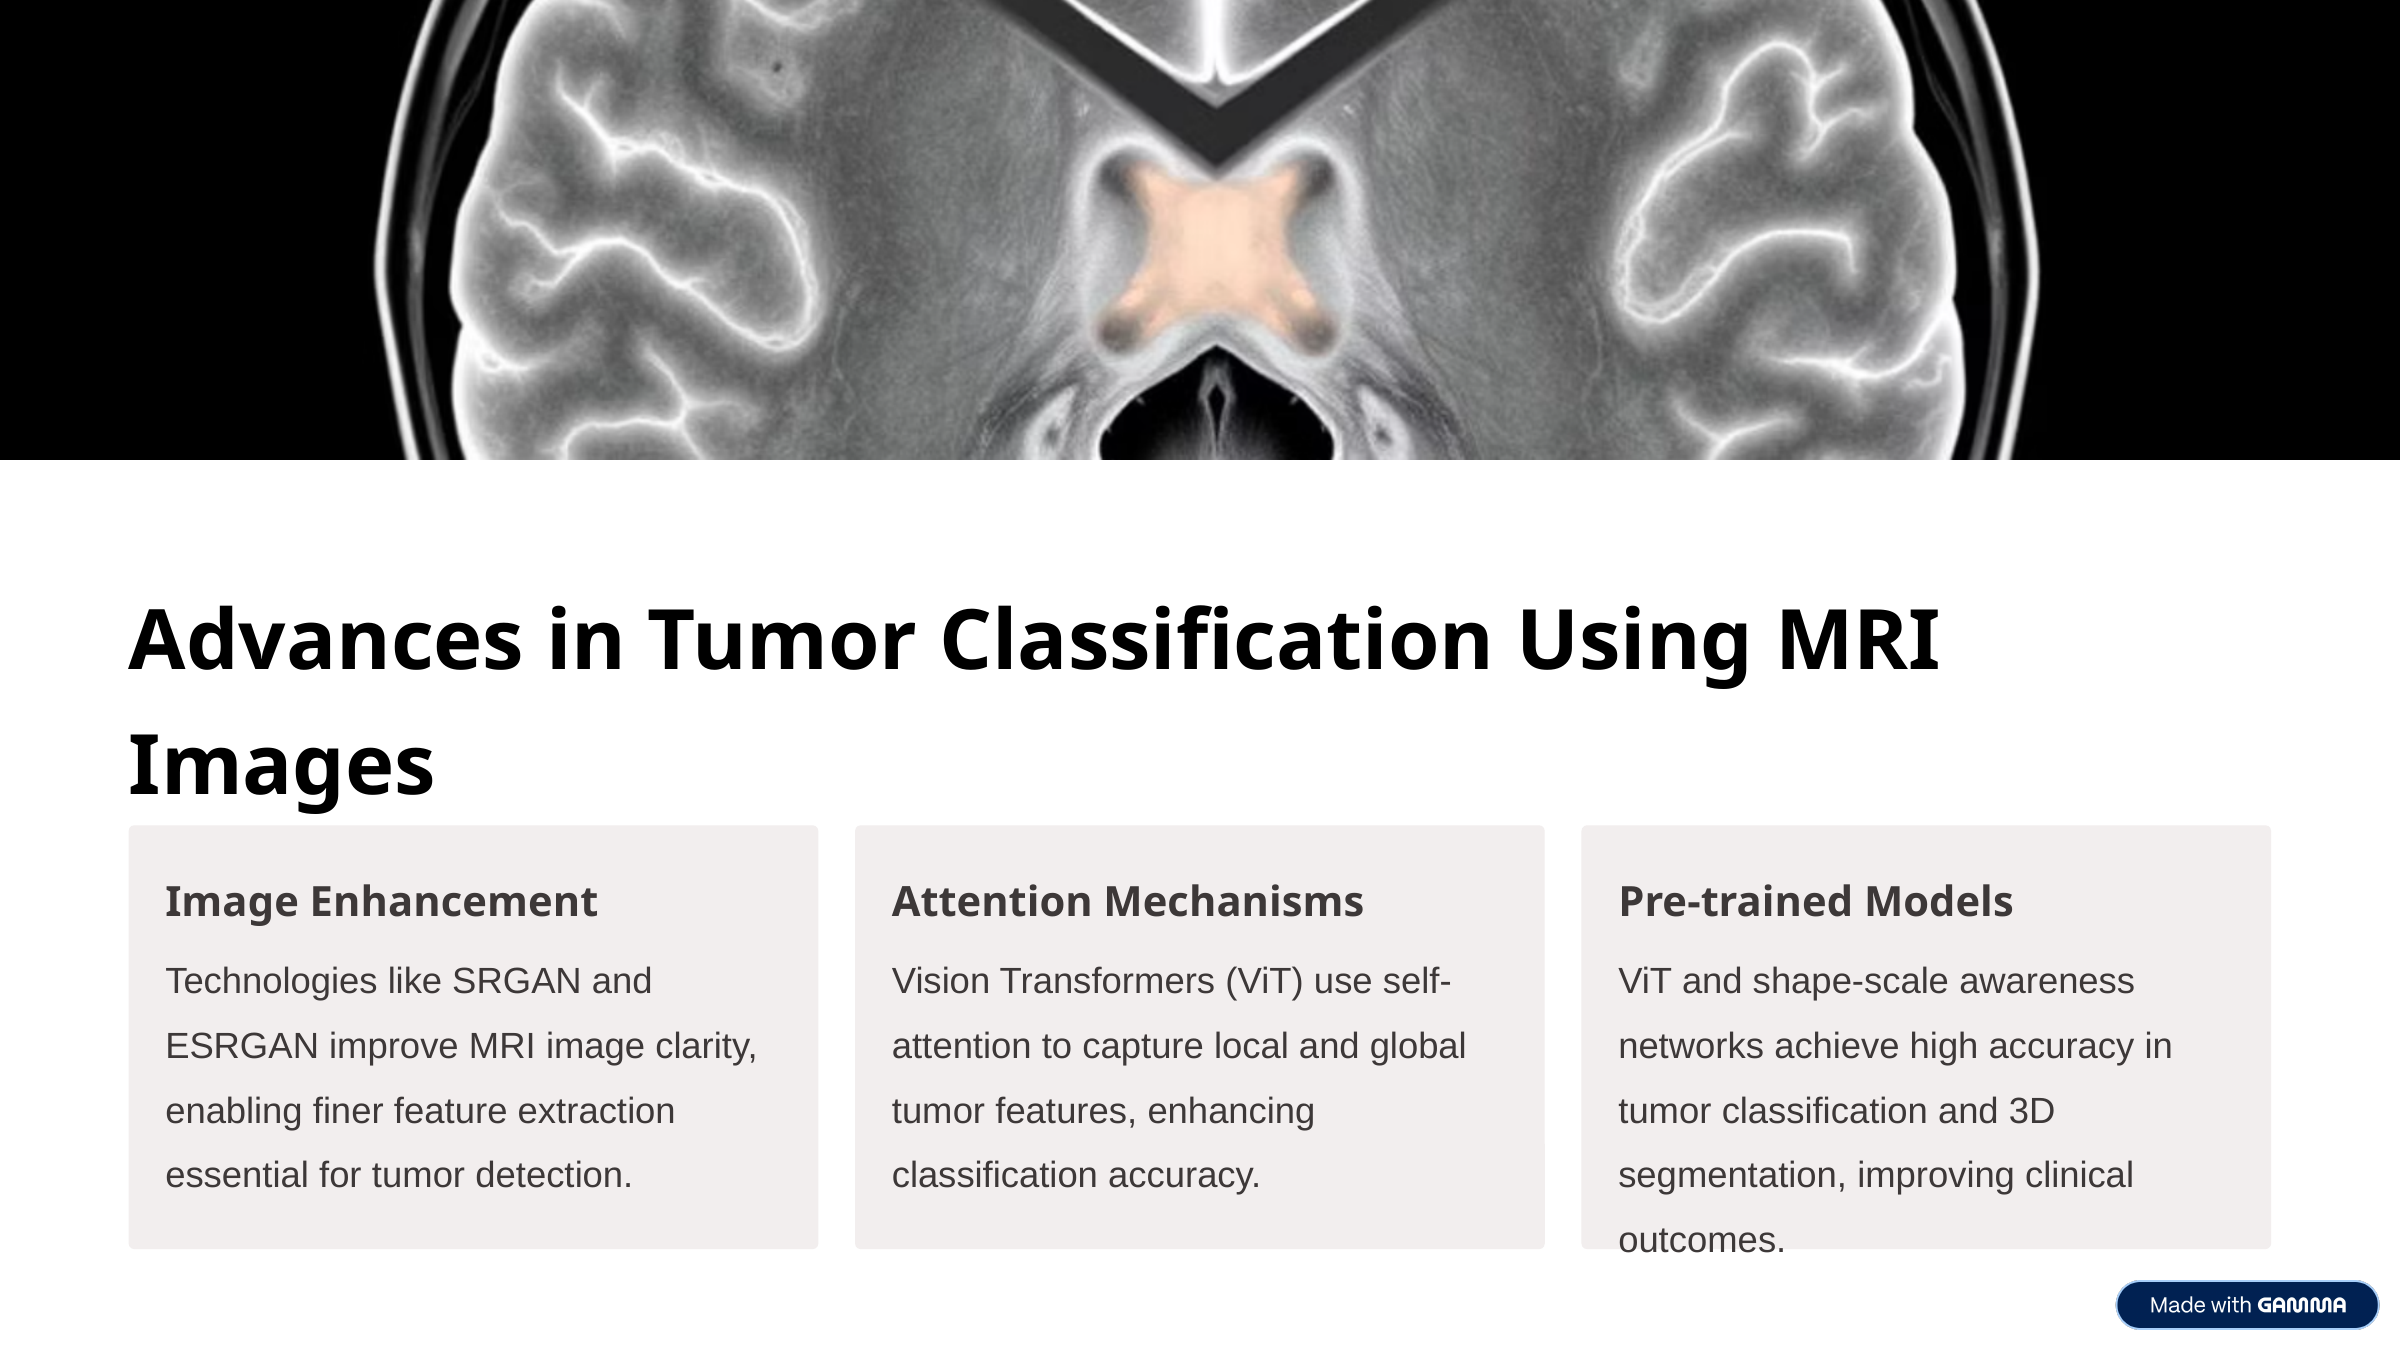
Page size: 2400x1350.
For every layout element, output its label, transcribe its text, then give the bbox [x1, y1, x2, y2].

picture [0, 0, 2400, 461]
text_box Vision Transformers (ViT) use self-attention to capture local and global tumor features, enhancing classification accuracy. [891, 936, 1508, 1158]
text_box Technologies like SRGAN and ESRGAN improve MRI image clarity, enabling finer feature extraction essential for tumor detection. [165, 936, 782, 1158]
text_box [1581, 825, 2272, 1250]
text_box Image Enhancement [165, 862, 794, 915]
text_box Pre-trained Models [1618, 862, 2037, 915]
text_box Attention Mechanisms [891, 862, 1521, 915]
picture [2106, 1271, 2389, 1339]
text_box ViT and shape-scale awareness networks achieve high accuracy in tumor classification and 3D segmentation, improving clinical outcomes. [1618, 936, 2235, 1213]
text_box Advances in Tumor Classification Using MRI Images [128, 561, 2272, 771]
text_box [128, 825, 819, 1250]
text_box [855, 825, 1545, 1250]
